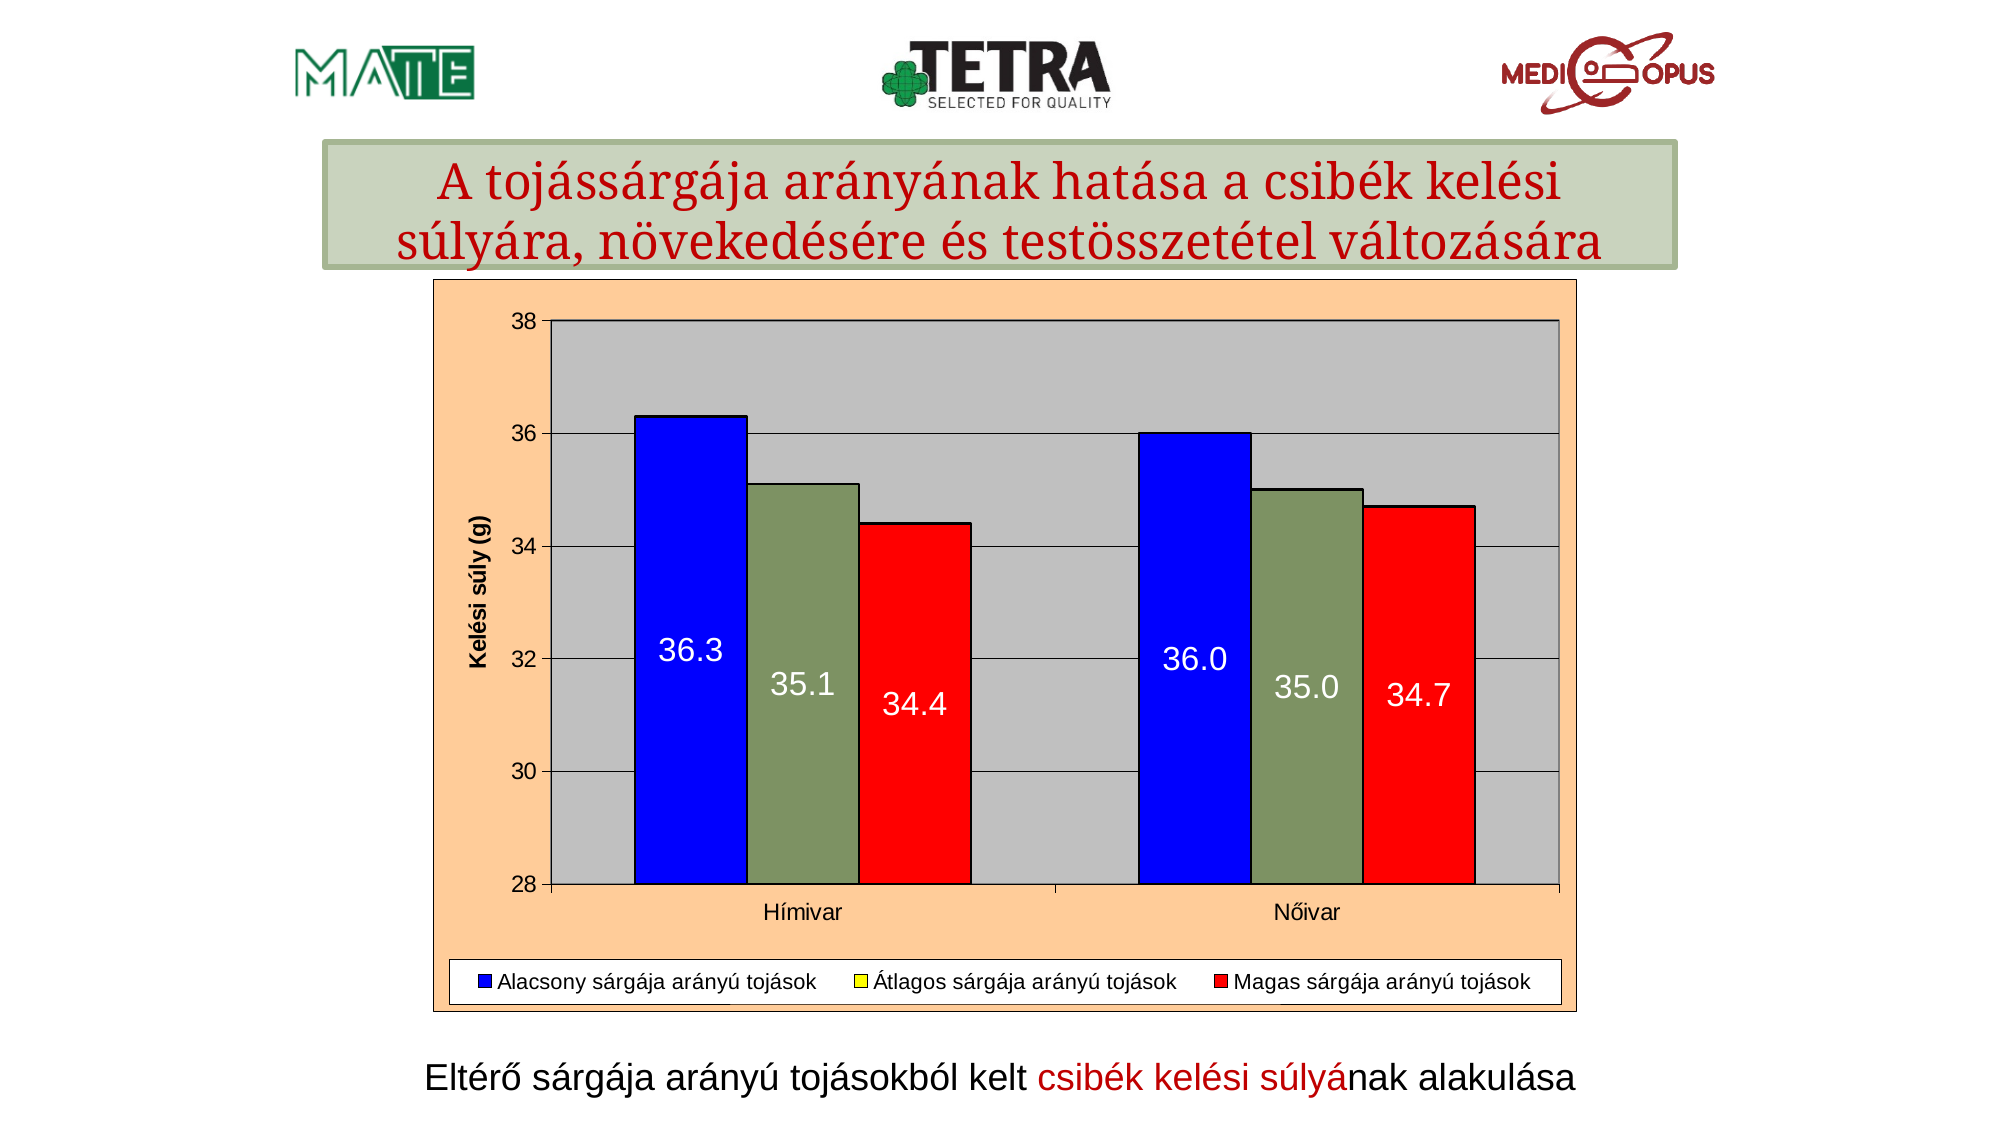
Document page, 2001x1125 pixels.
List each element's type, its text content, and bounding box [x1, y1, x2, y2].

text_box Eltérő sárgája arányú tojásokból kelt csibék kelési súlyának alakulása [249, 1045, 1750, 1106]
chart [434, 279, 1577, 1012]
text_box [281, 27, 1720, 119]
text_box A tojássárgája arányának hatása a csibék kelési súlyára, növekedésére és testösszetétel változására [322, 139, 1678, 270]
